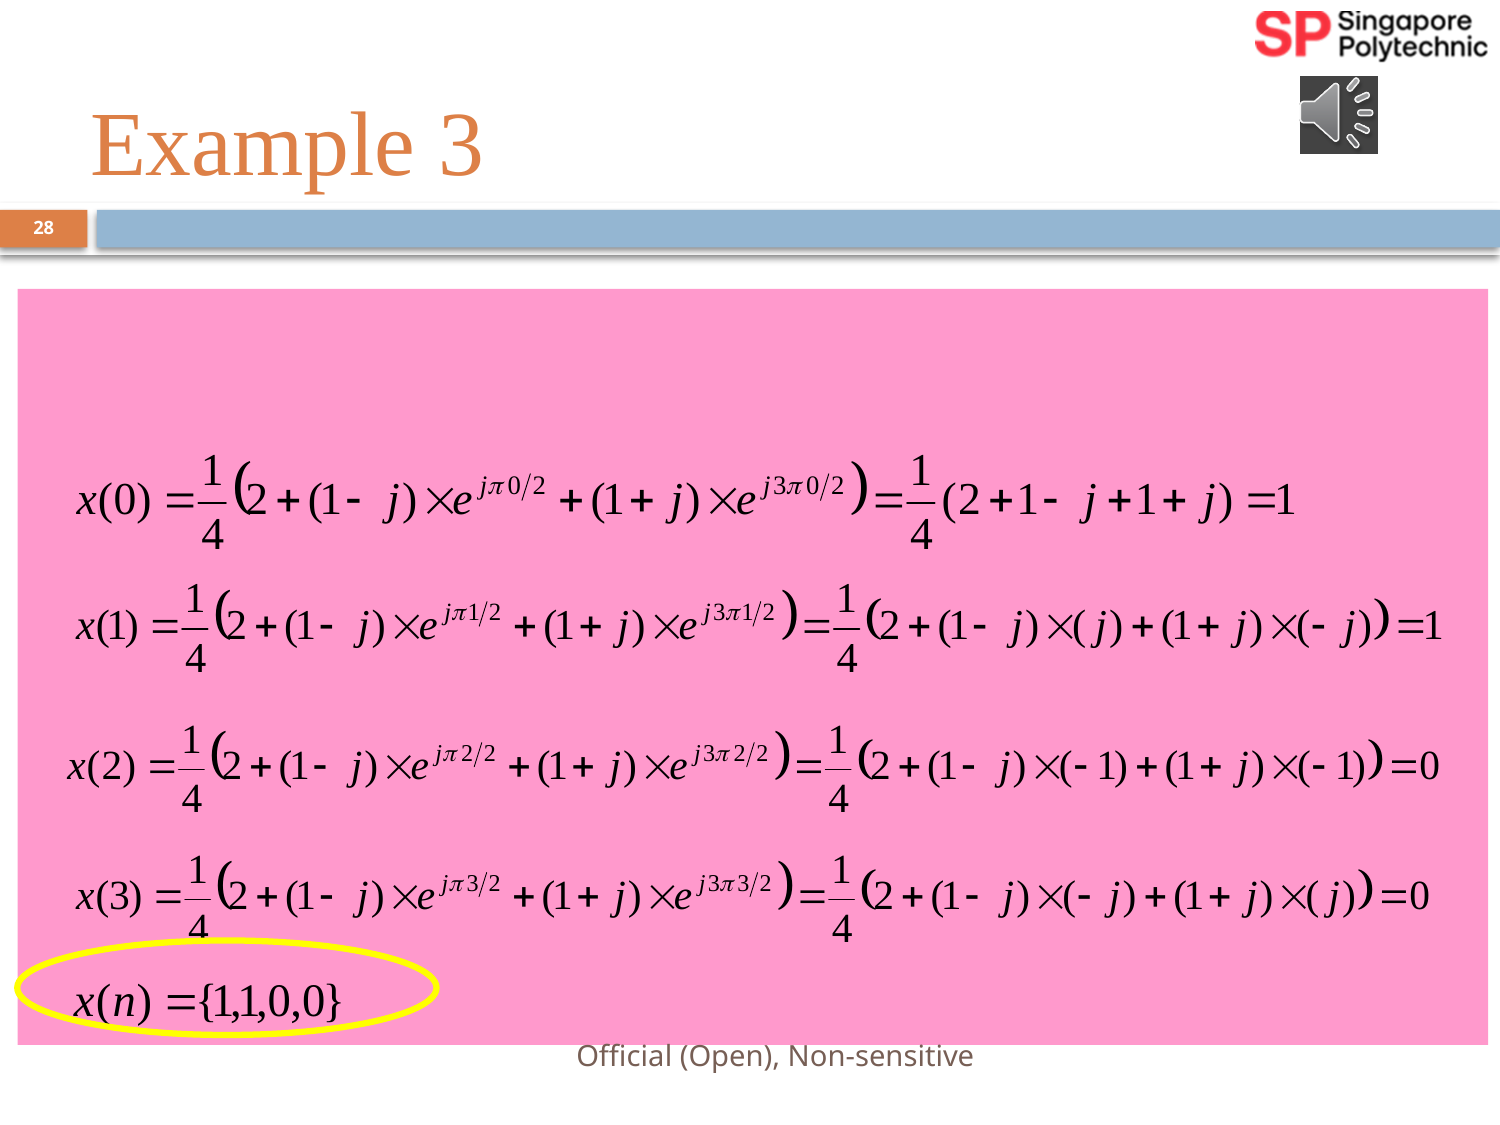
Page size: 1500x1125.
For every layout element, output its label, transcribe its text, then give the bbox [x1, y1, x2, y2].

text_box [17, 288, 1489, 1046]
footer Official (Open), Non-sensitive [99, 1057, 990, 1085]
title Example 3 [75, 45, 1425, 233]
picture [1298, 74, 1379, 156]
picture [1254, 10, 1489, 65]
slide_number 28 [0, 208, 88, 249]
